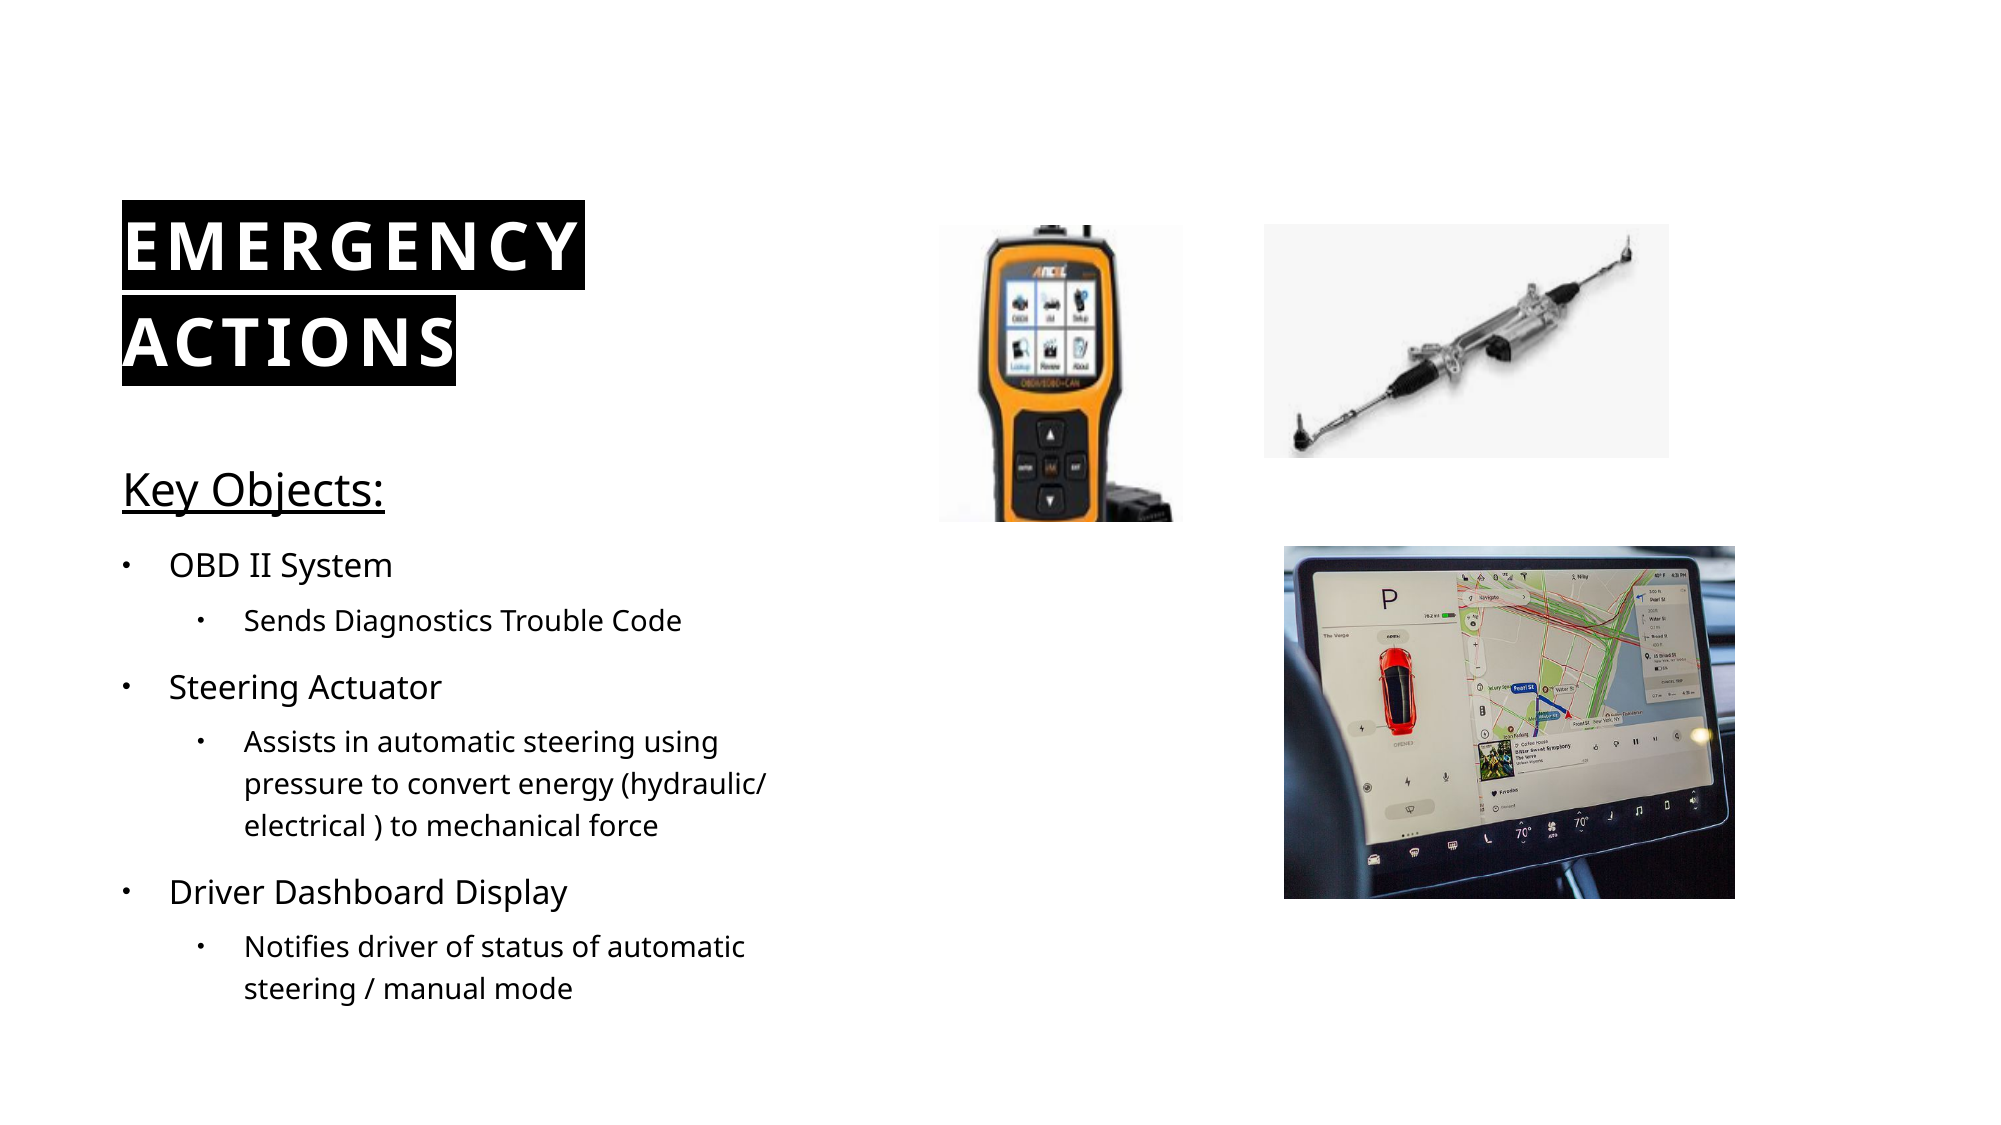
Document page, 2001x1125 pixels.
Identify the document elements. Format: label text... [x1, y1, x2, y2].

picture [1264, 224, 1669, 458]
picture [1284, 546, 1735, 899]
title EMERGENCY ACTIONS [107, 106, 783, 388]
picture [939, 225, 1183, 522]
list Key Objects: OBD II System Sends Diagnostics Trouble Code Steering Actuator Assists in automatic steering using pressure to convert energy (hydraulic/ electrical ) to mechanical force Driver Dashboard Display Notifies driver of status of automatic steering / manual mode [107, 442, 783, 1052]
